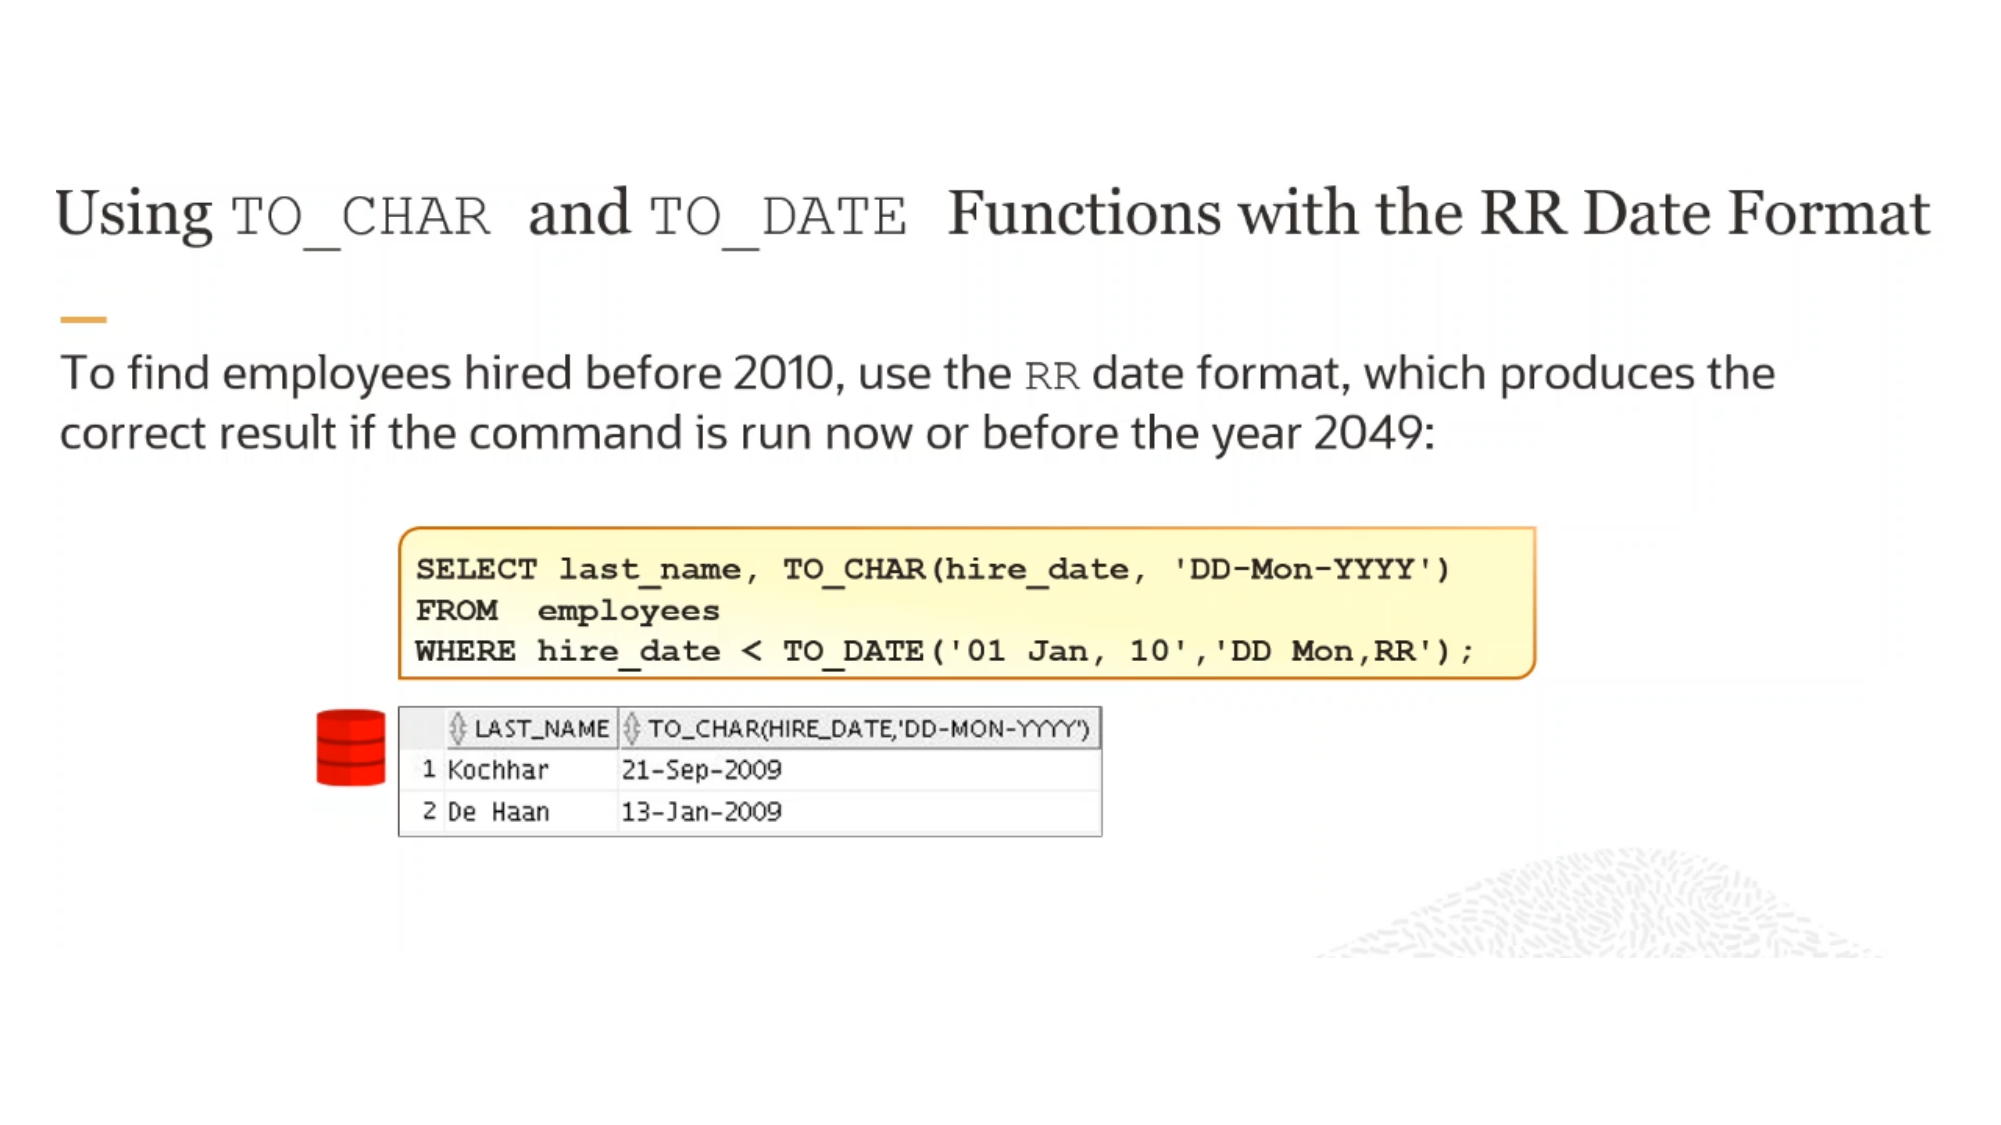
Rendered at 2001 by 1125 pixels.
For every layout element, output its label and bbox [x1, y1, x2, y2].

picture [56, 167, 1944, 958]
